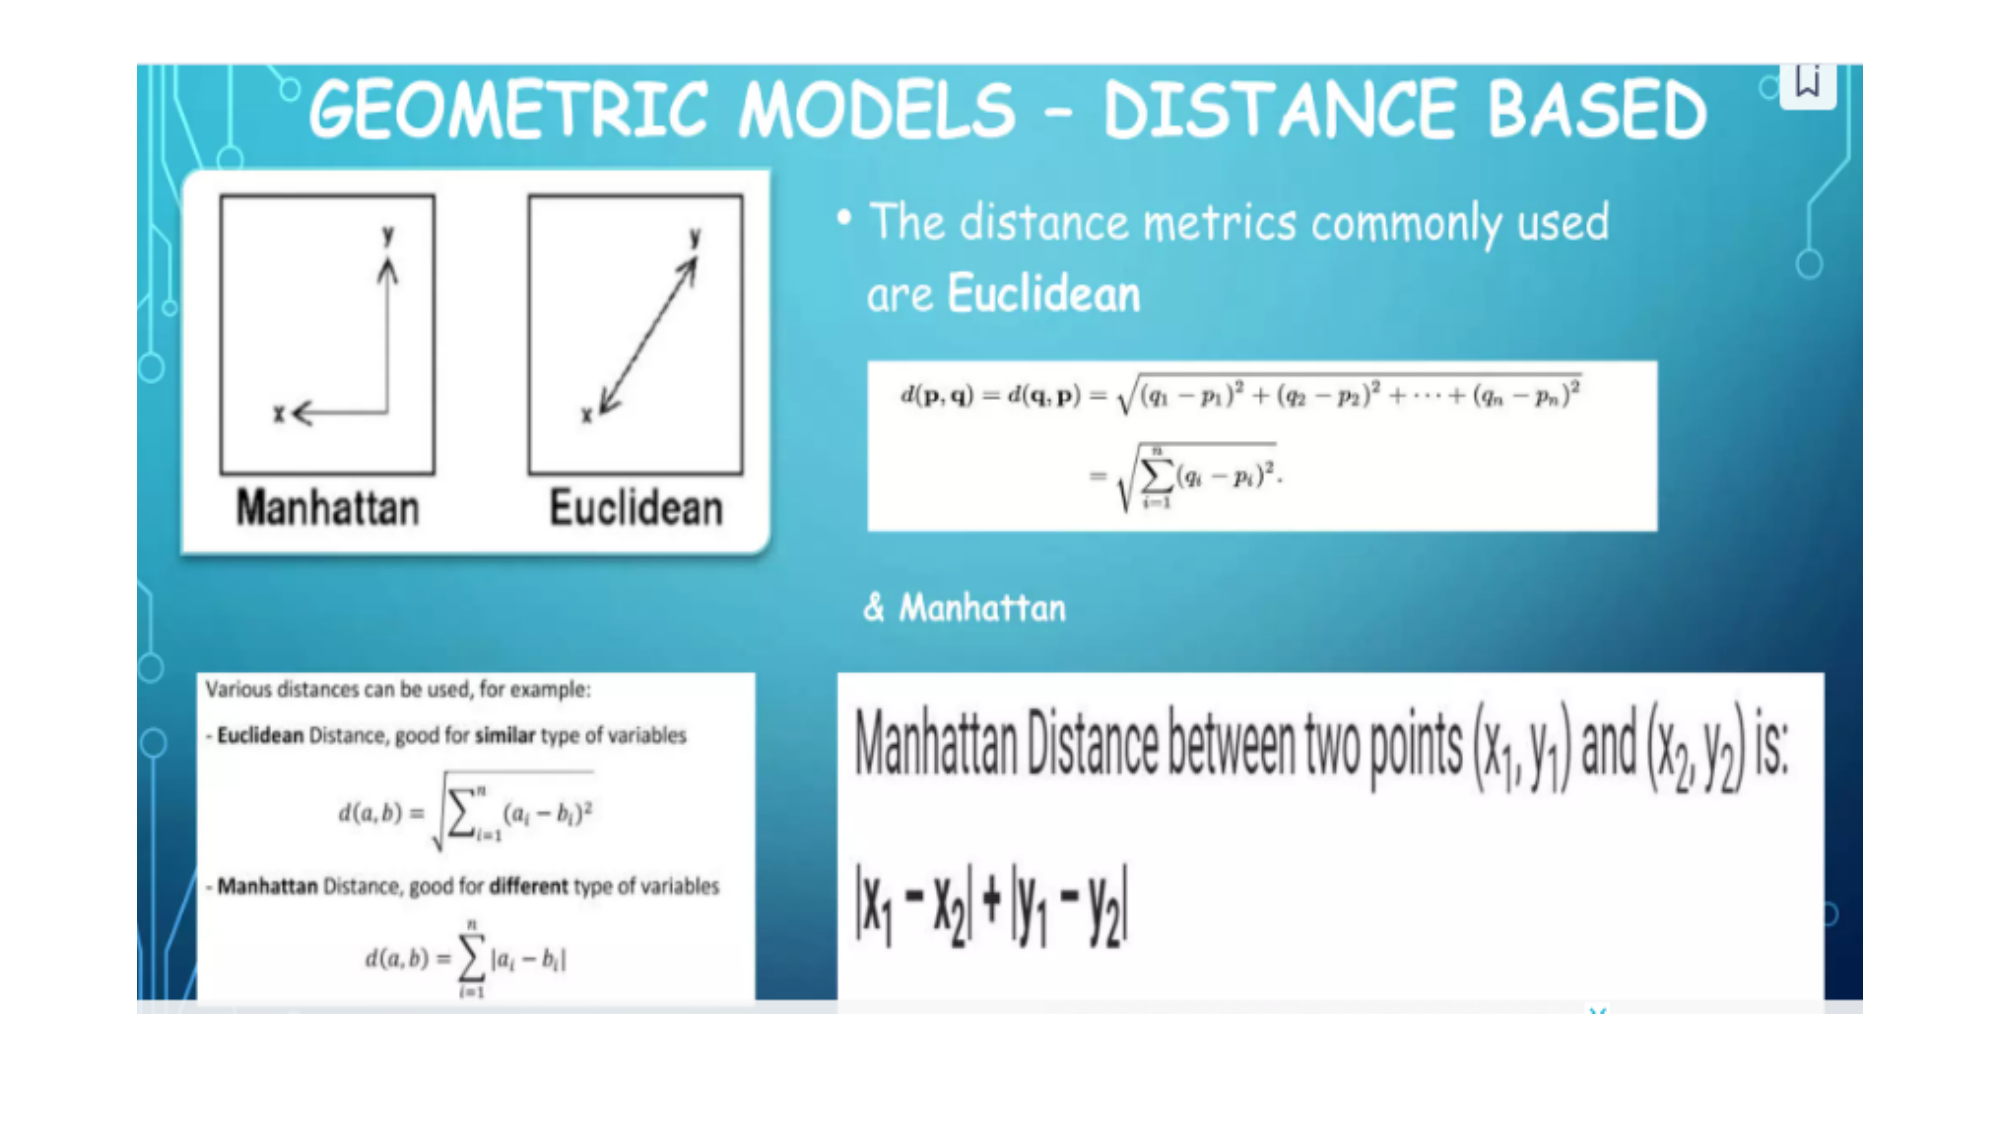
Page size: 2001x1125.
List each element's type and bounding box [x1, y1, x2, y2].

picture [137, 59, 1863, 1014]
